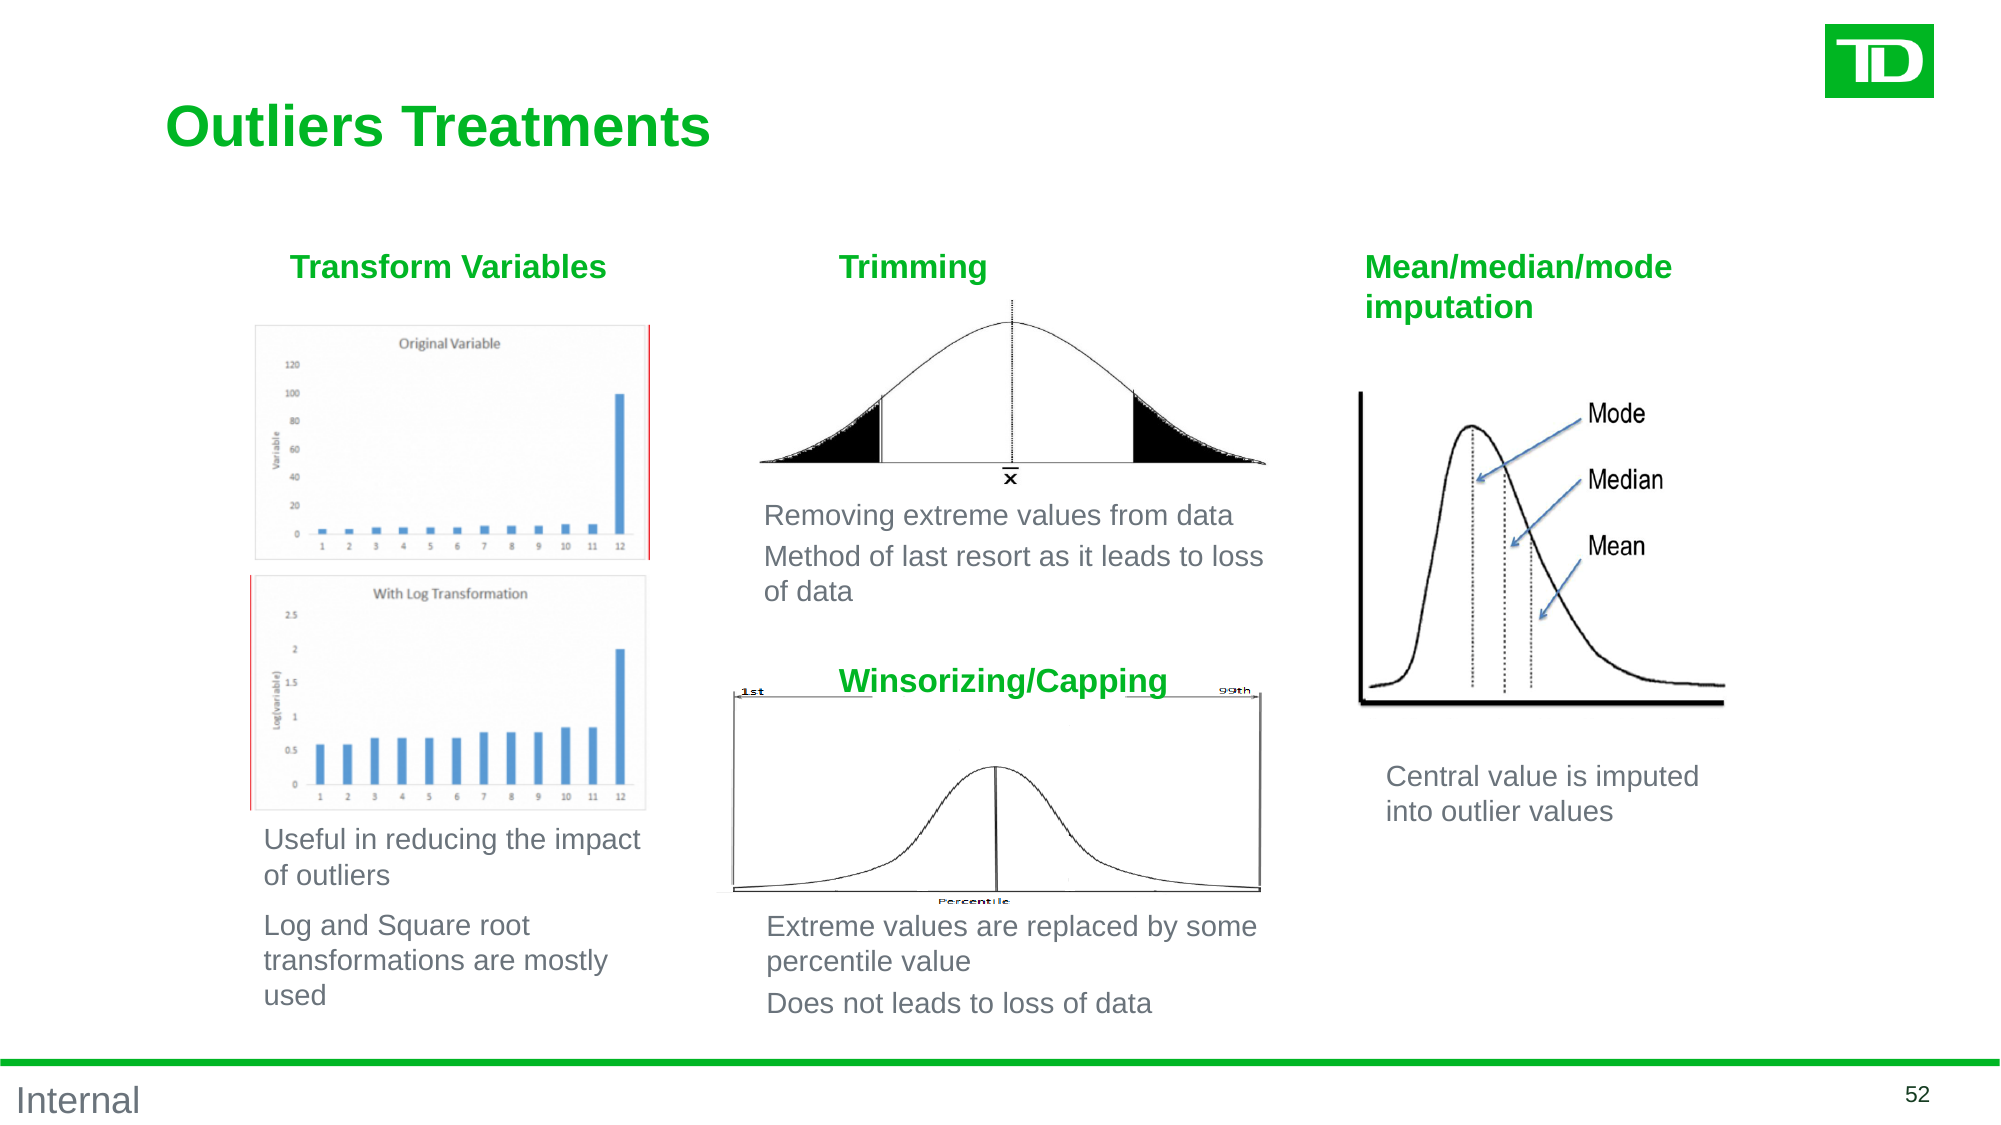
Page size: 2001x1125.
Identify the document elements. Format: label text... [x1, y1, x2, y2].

slide_number 52 [1793, 1078, 1946, 1109]
text_box Extreme values are replaced by some percentile value [751, 907, 1290, 976]
text_box Winsorizing/Capping [823, 651, 1199, 679]
picture [1349, 380, 1743, 720]
picture [1825, 24, 1934, 98]
picture [248, 318, 651, 815]
text_box Does not leads to loss of data [751, 976, 1290, 1027]
text_box Trimming [823, 237, 1199, 293]
text_box Method of last resort as it leads to loss of data [748, 529, 1287, 615]
text_box Log and Square root transformations are mostly used [248, 899, 650, 1019]
picture [759, 299, 1275, 494]
picture [699, 679, 1290, 907]
text_box Mean/median/mode imputation [1350, 237, 1726, 333]
text_box Removing extreme values from data [748, 488, 1287, 529]
text_box Transform Variables [274, 237, 650, 293]
text_box Useful in reducing the impact of outliers [248, 813, 678, 899]
text_box Central value is imputed into outlier values [1371, 750, 1722, 835]
title Outliers Treatments [150, 62, 1634, 196]
